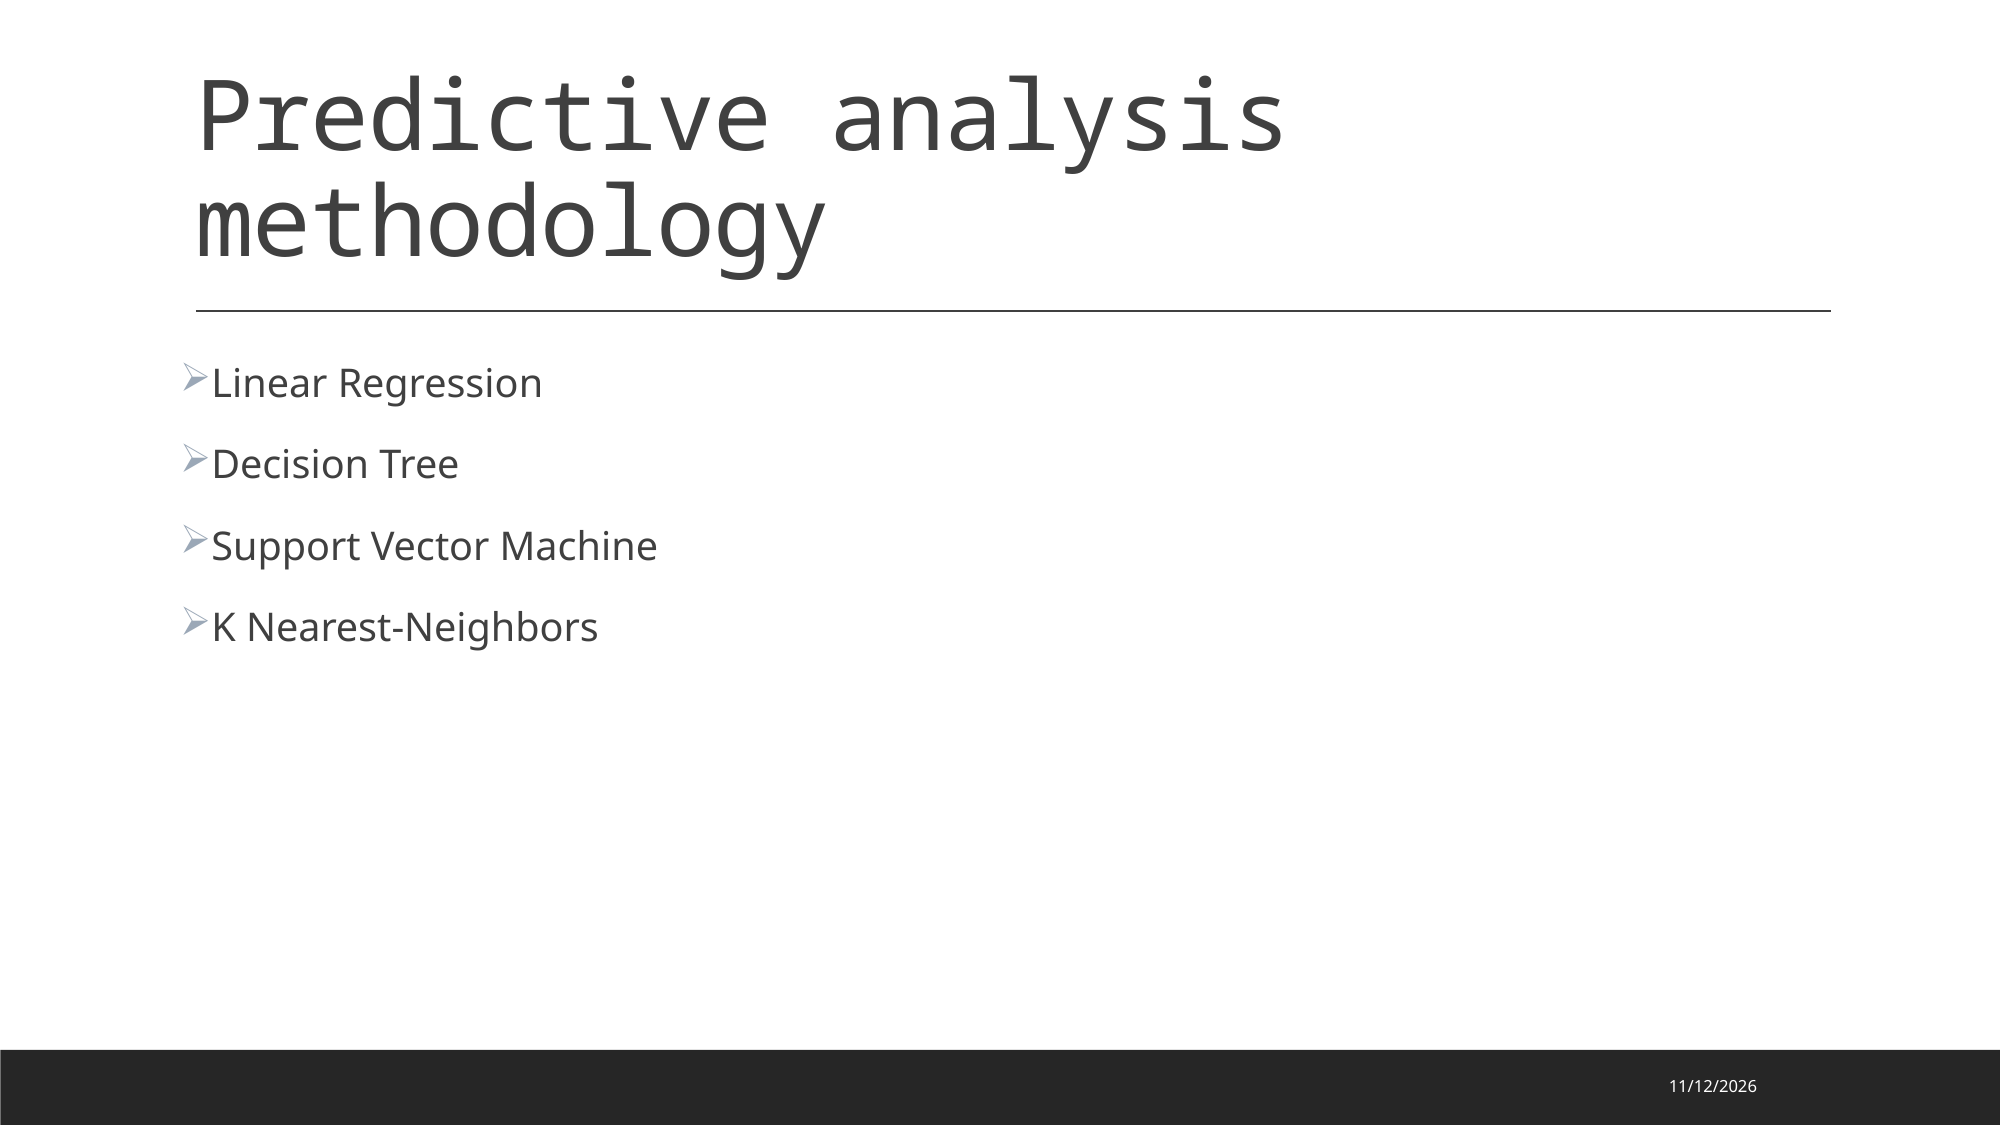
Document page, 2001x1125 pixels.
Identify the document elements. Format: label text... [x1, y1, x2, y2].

list Linear Regression Decision Tree Support Vector Machine K Nearest-Neighbors [180, 345, 1830, 963]
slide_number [1348, 1057, 1773, 1118]
title Predictive analysis methodology [180, 47, 1830, 285]
